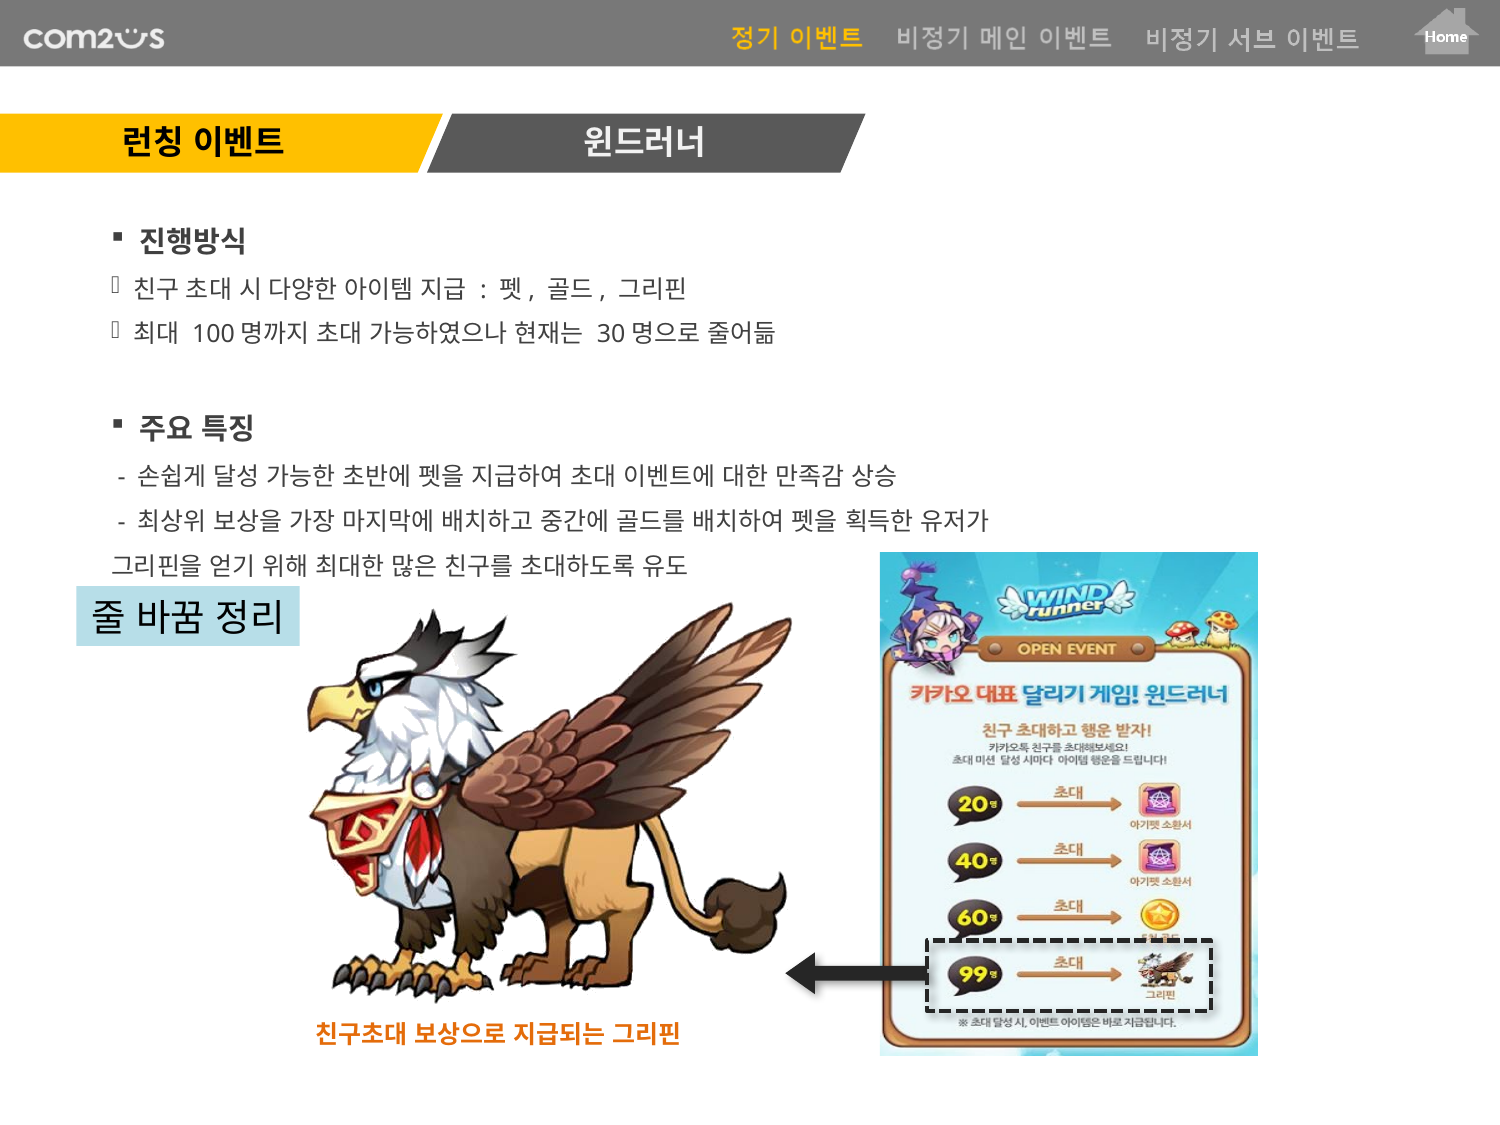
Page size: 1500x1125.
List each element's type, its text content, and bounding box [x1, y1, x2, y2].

text_box 런칭 이벤트 [0, 113, 408, 169]
picture [1411, 6, 1480, 55]
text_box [0, 0, 1500, 67]
text_box 친구초대 보상으로 지급되는 그리핀 [301, 1027, 774, 1057]
text_box 윈드러너 [467, 113, 822, 169]
picture [879, 552, 1259, 1056]
picture [714, 11, 1377, 61]
text_box [0, 111, 445, 175]
text_box 줄 바꿈 정리 [76, 586, 300, 646]
text_box [796, 950, 874, 997]
picture [288, 597, 793, 1019]
text_box [425, 111, 868, 175]
text_box 진행방식 친구 초대 시 다양한 아이템 지급 : 펫, 골드, 그리핀 최대 100명까지 초대 가능하였으나 현재는 30명으로 줄어듦 주요 특징 - 손쉽게 달성 가능한 초반에 펫을 지급하여 초대 이벤트에 대한 만족감 상승 - 최상위 보상을 가장 마지막에 배치하고 중간에 골드를 배치하여 펫을 획득한 유저가 그리핀을 얻기 위해 최대한 많은 친구를 초대하도록 유도 [96, 198, 1160, 588]
